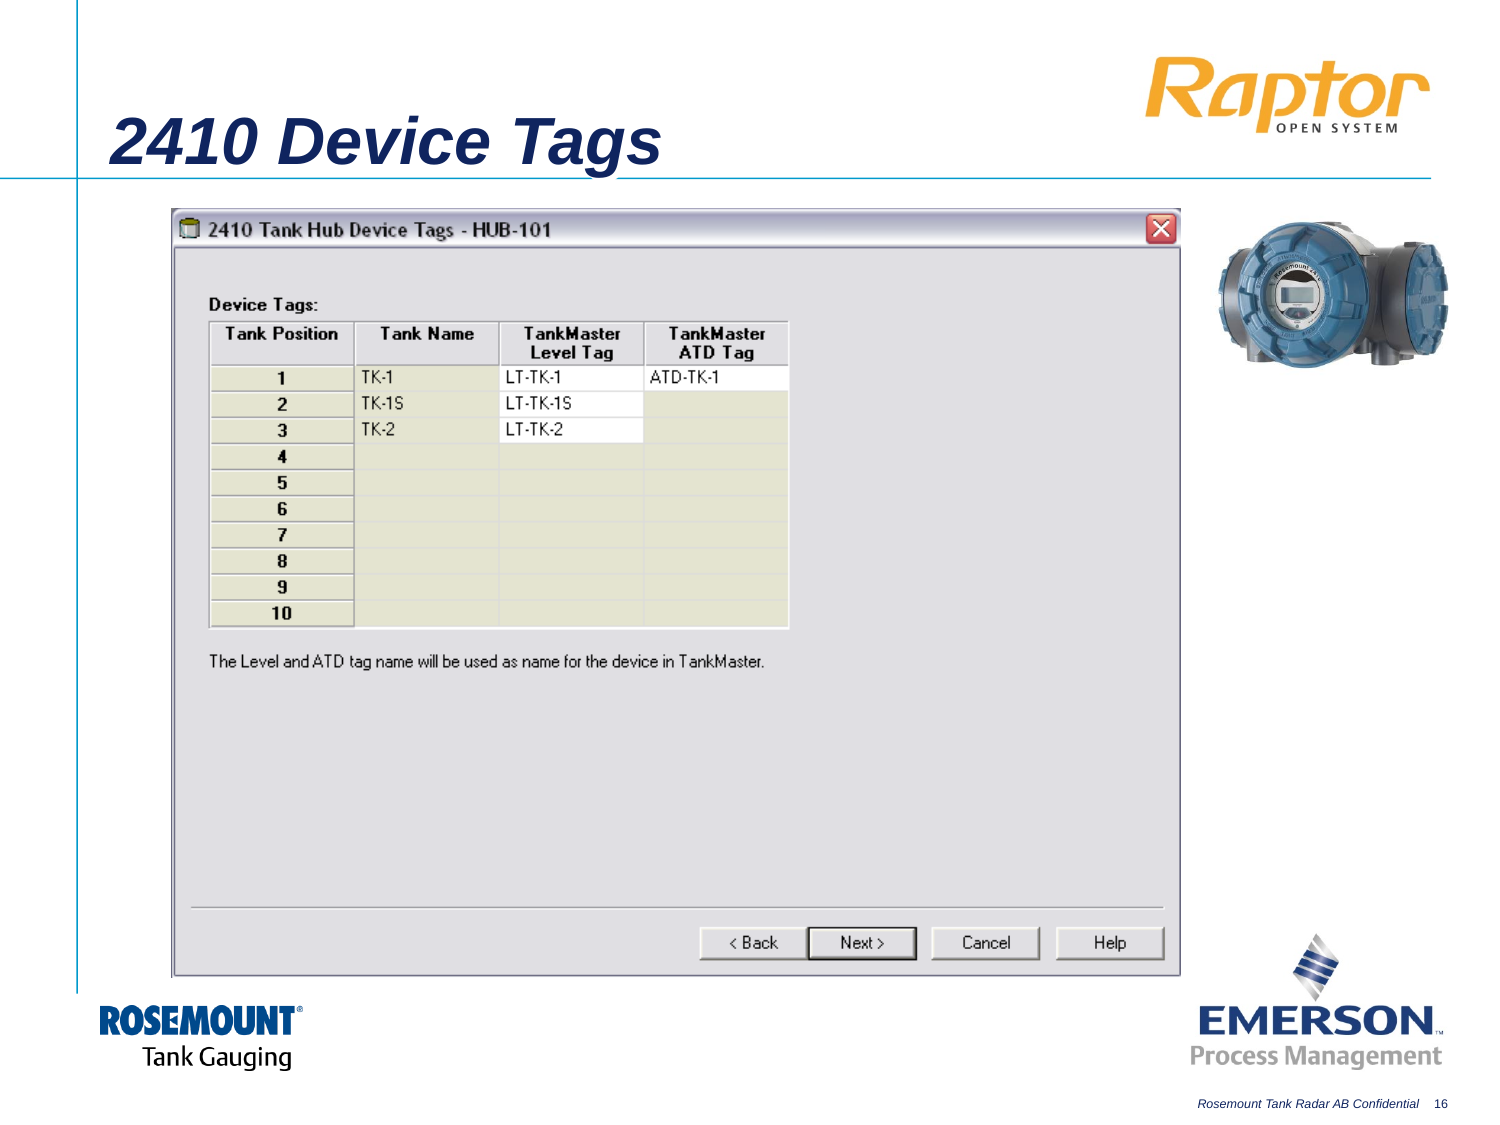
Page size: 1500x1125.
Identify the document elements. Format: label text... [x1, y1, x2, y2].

title 2410 Device Tags [95, 66, 1342, 186]
picture [1139, 54, 1436, 135]
slide_number 16 [1412, 1095, 1449, 1109]
picture [170, 207, 1461, 1098]
picture [1210, 196, 1458, 398]
picture [100, 1005, 303, 1071]
